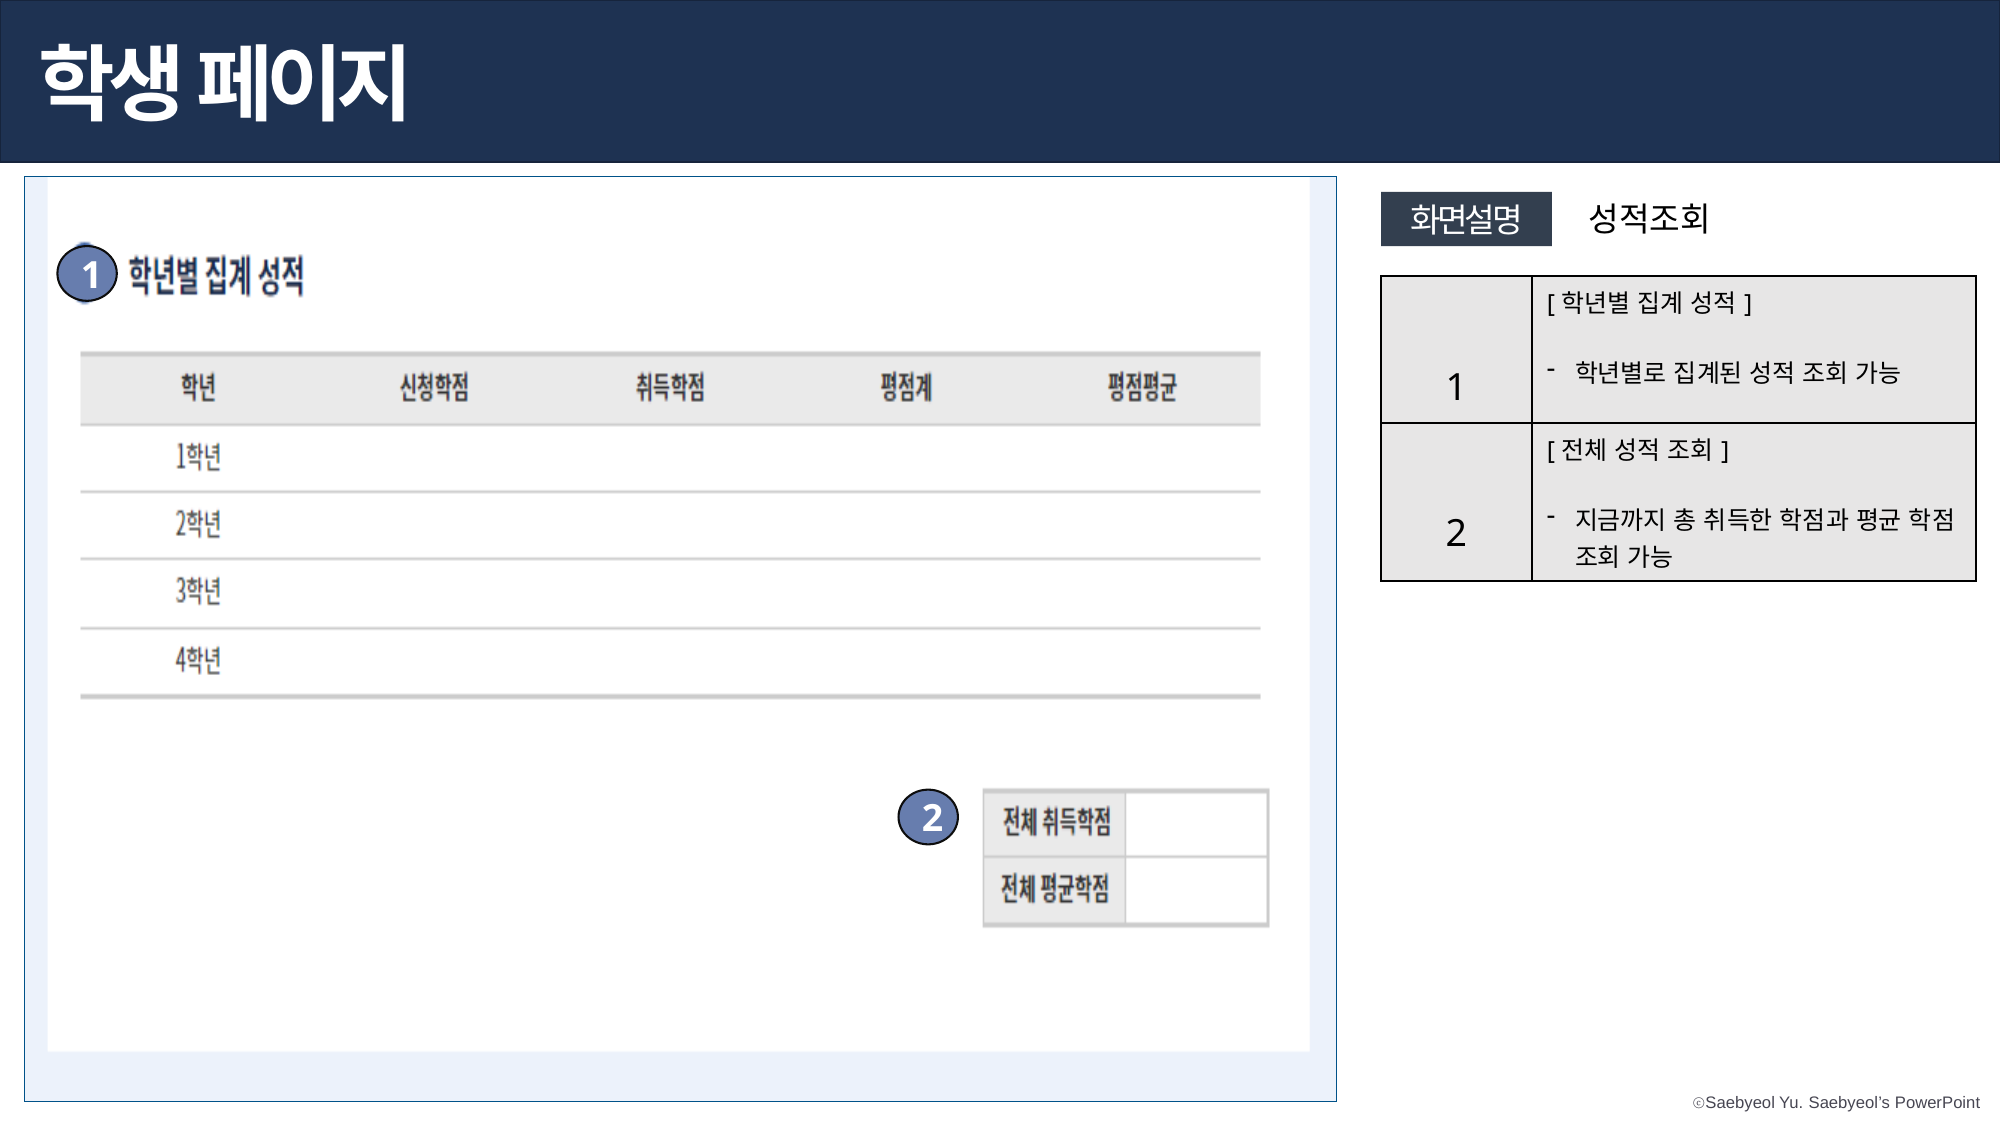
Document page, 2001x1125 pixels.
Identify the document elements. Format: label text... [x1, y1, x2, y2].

table_cell 2 [1382, 424, 1531, 580]
picture [23, 176, 1337, 1102]
text_box 화면설명 [1380, 191, 1553, 247]
text_box 학생 페이지 [24, 23, 848, 139]
text_box [0, 0, 2000, 163]
table_header 1 [1382, 277, 1531, 422]
table_header [학년별 집계 성적] 학년별로 집계된 성적 조회 가능 [1533, 277, 1975, 422]
text_box 성적조회 [1459, 191, 1841, 246]
table_cell [전체 성적 조회] 지금까지 총 취득한 학점과 평균 학점 조회 가능 [1533, 424, 1975, 580]
